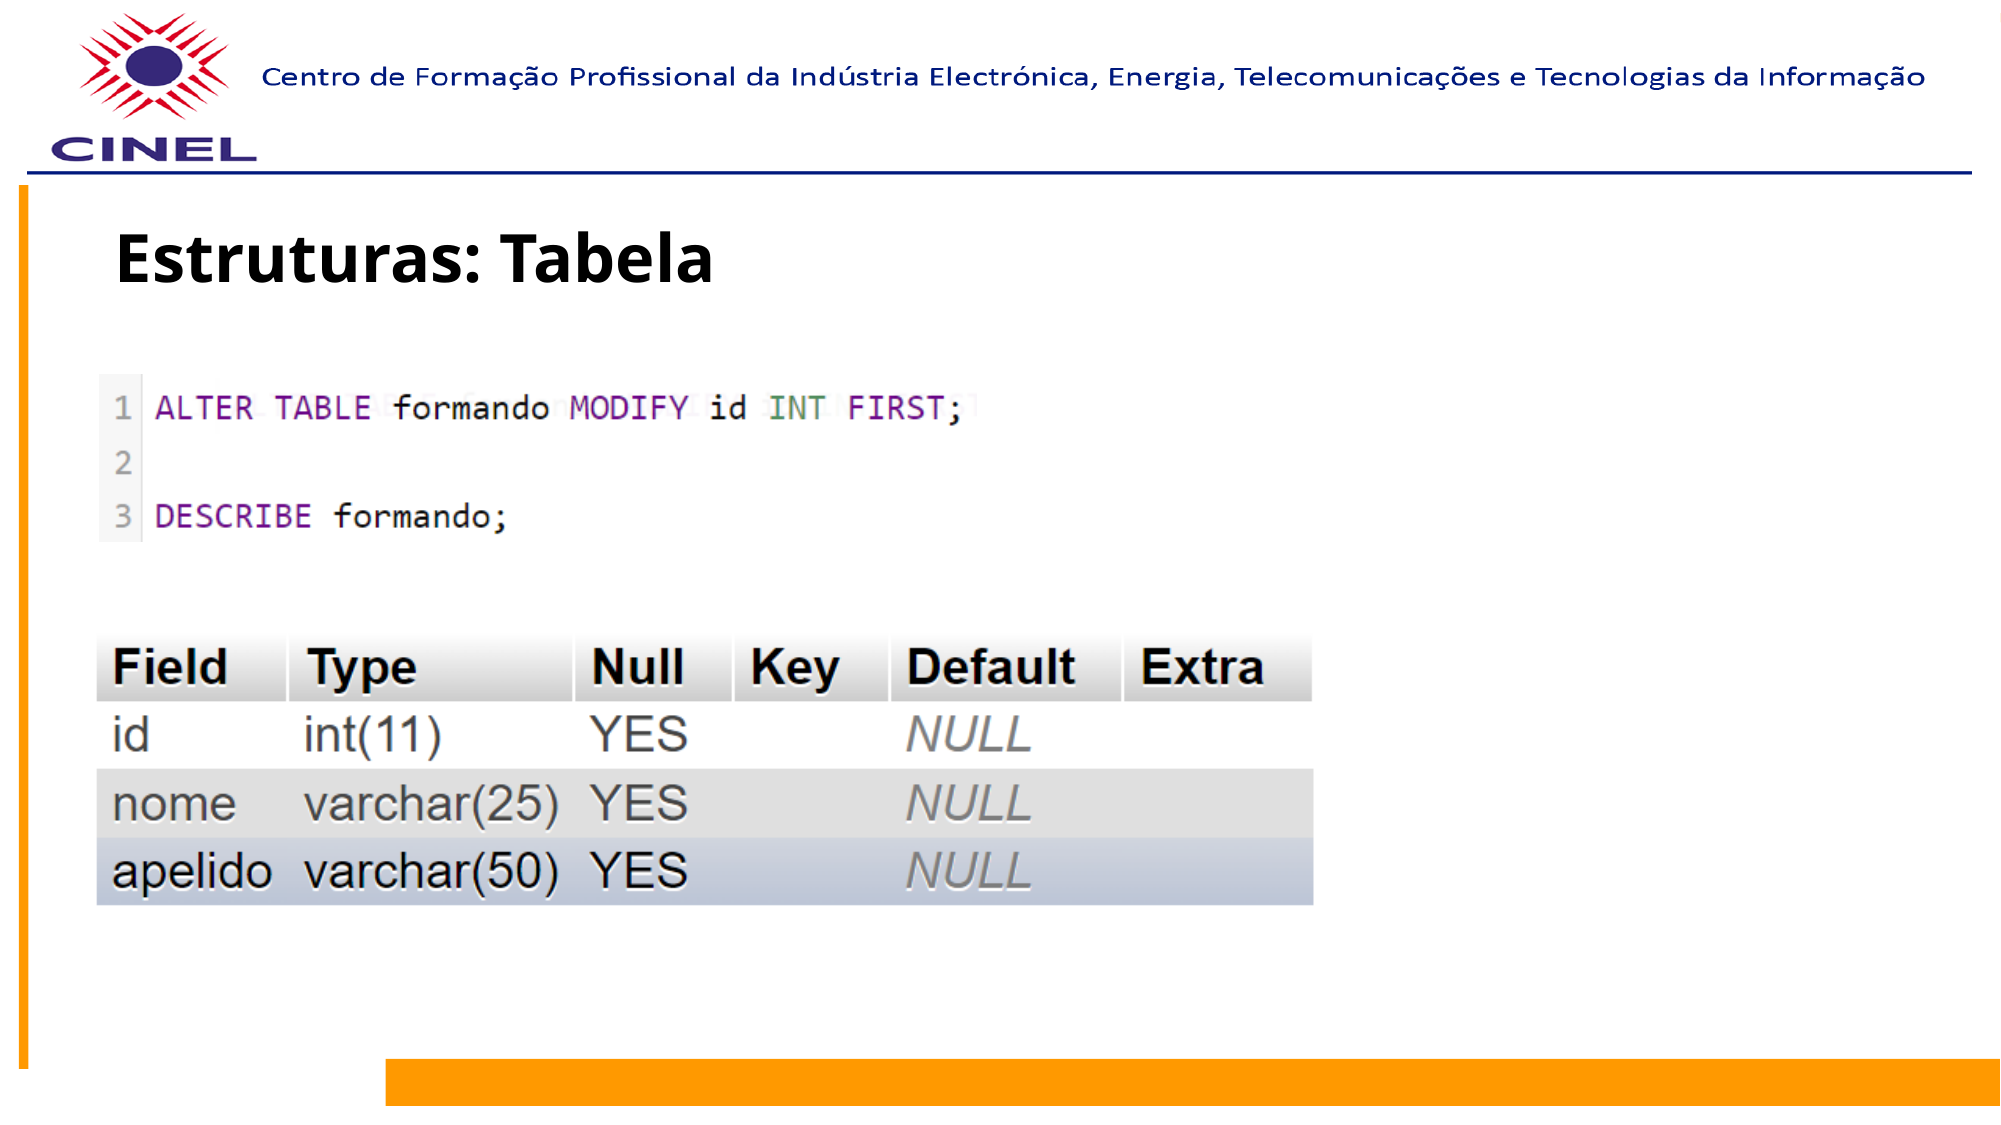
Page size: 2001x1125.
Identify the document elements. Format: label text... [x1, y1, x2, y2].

picture [99, 374, 977, 543]
picture [83, 631, 1320, 919]
picture [7, 8, 2000, 185]
title Estruturas: Tabela [99, 162, 1900, 350]
